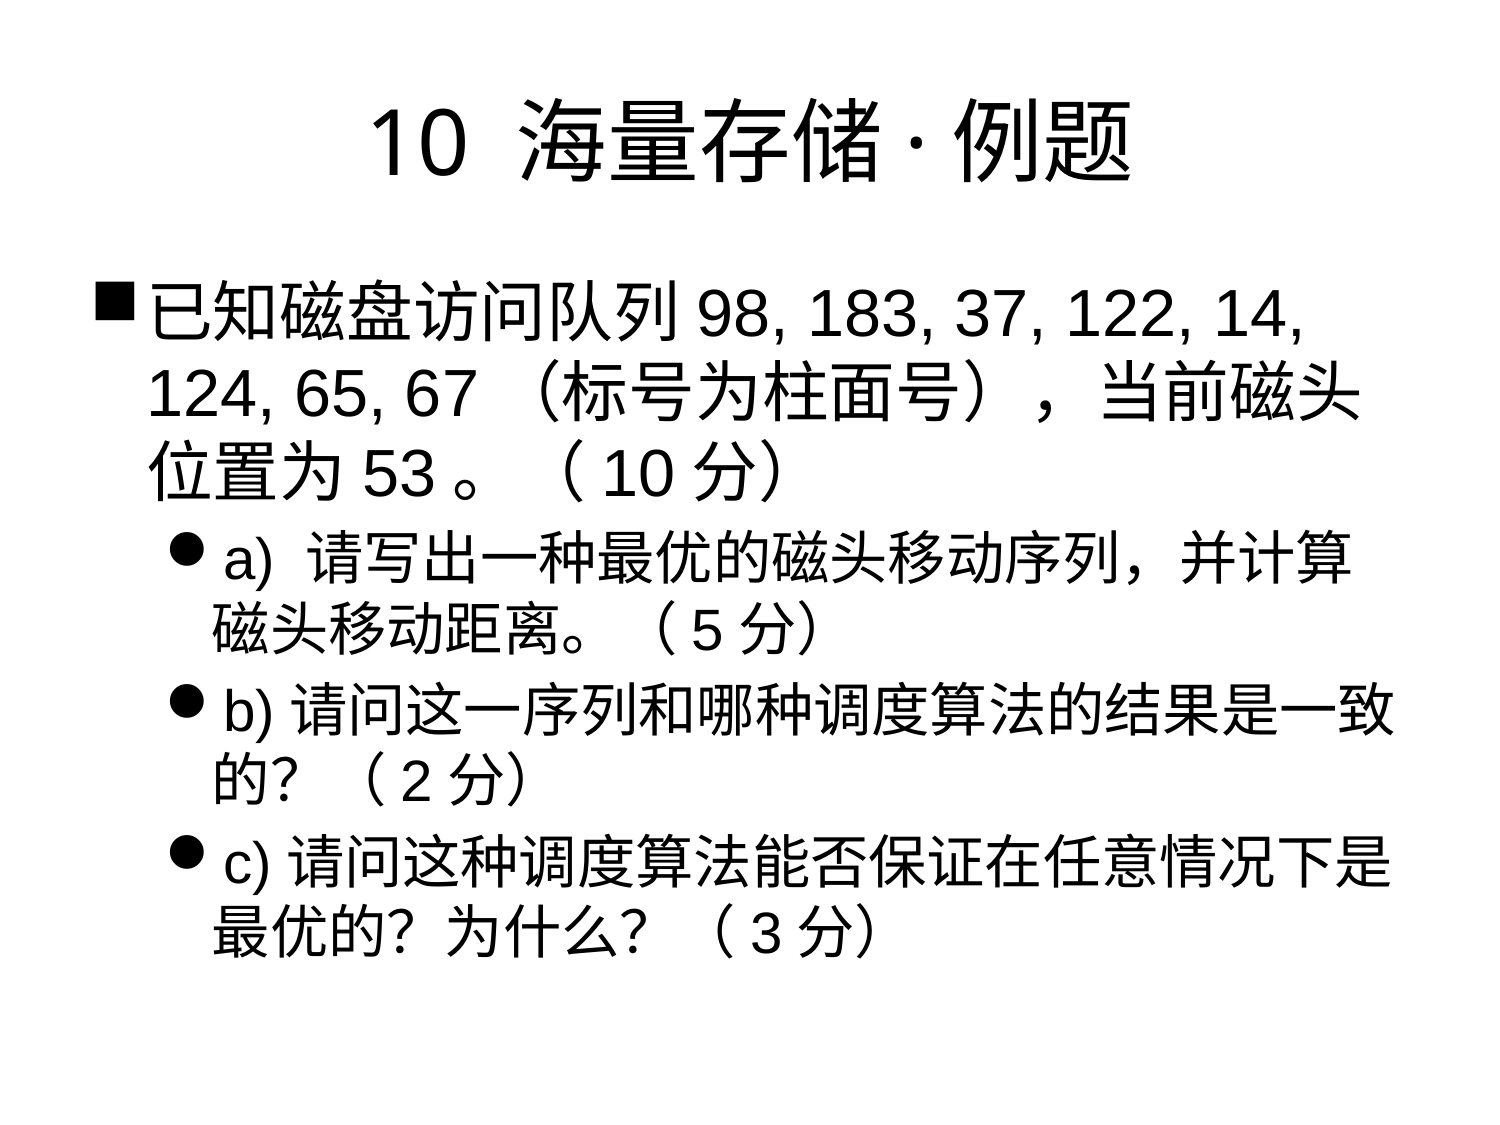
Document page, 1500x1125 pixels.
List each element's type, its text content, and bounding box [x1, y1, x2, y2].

title 10 海量存储·例题 [74, 44, 1426, 233]
list 已知磁盘访问队列98, 183, 37, 122, 14, 124, 65, 67（标号为柱面号），当前磁头位置为53。（10分） a) 请写出一种最优的磁头移动序列，并计算磁头移动距离。（5分） b)请问这一序列和哪种调度算法的结果是一致的？（2分） c)请问这种调度算法能否保证在任意情况下是最优的？为什么？（3分） [74, 262, 1426, 1006]
